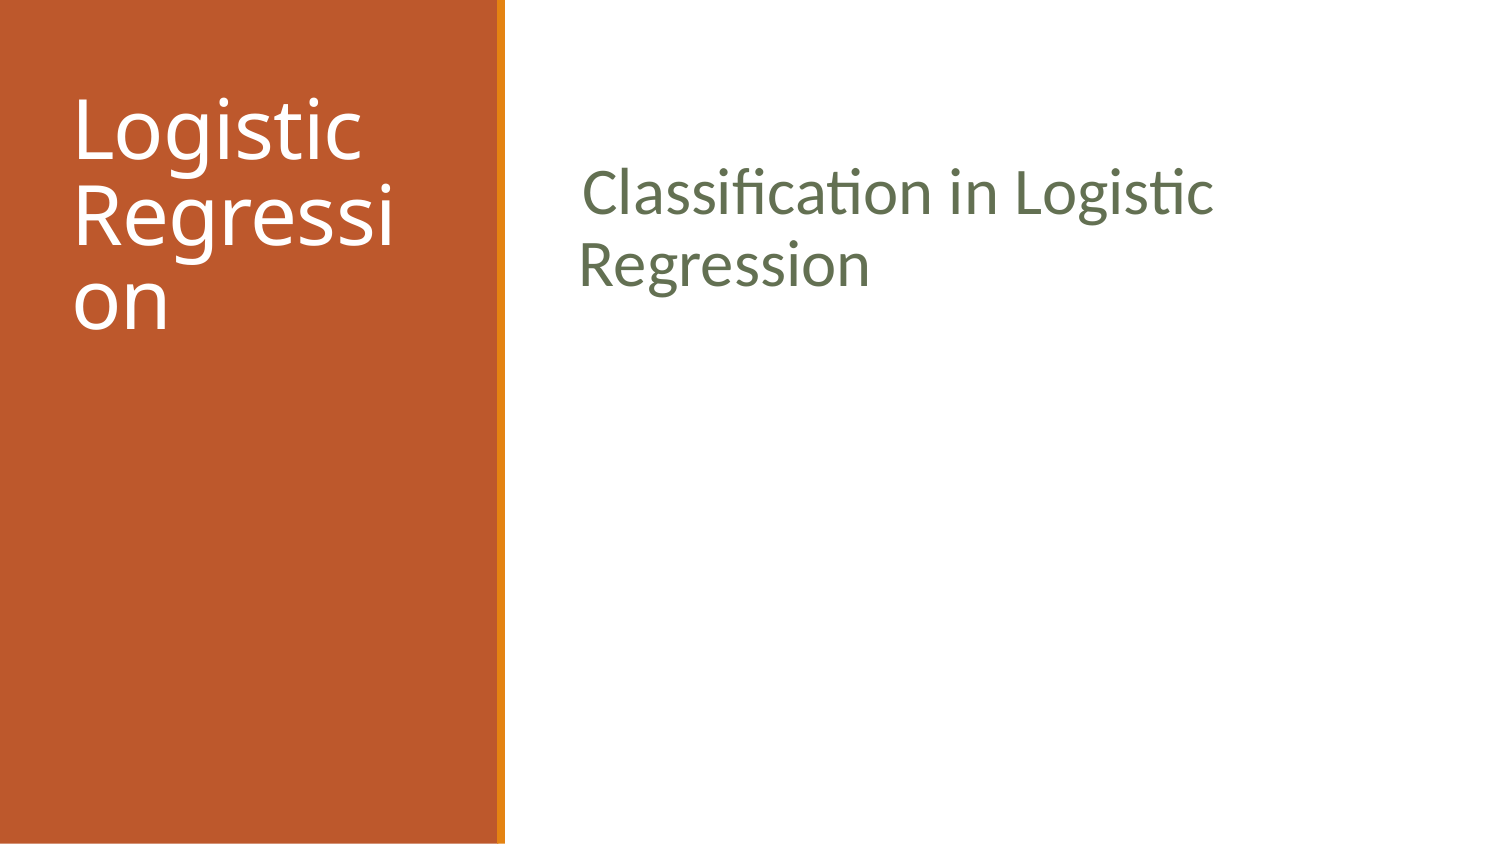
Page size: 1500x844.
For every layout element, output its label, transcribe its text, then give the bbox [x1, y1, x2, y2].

title Logistic Regression [56, 73, 451, 355]
list Classification in Logistic Regression [567, 90, 1390, 737]
